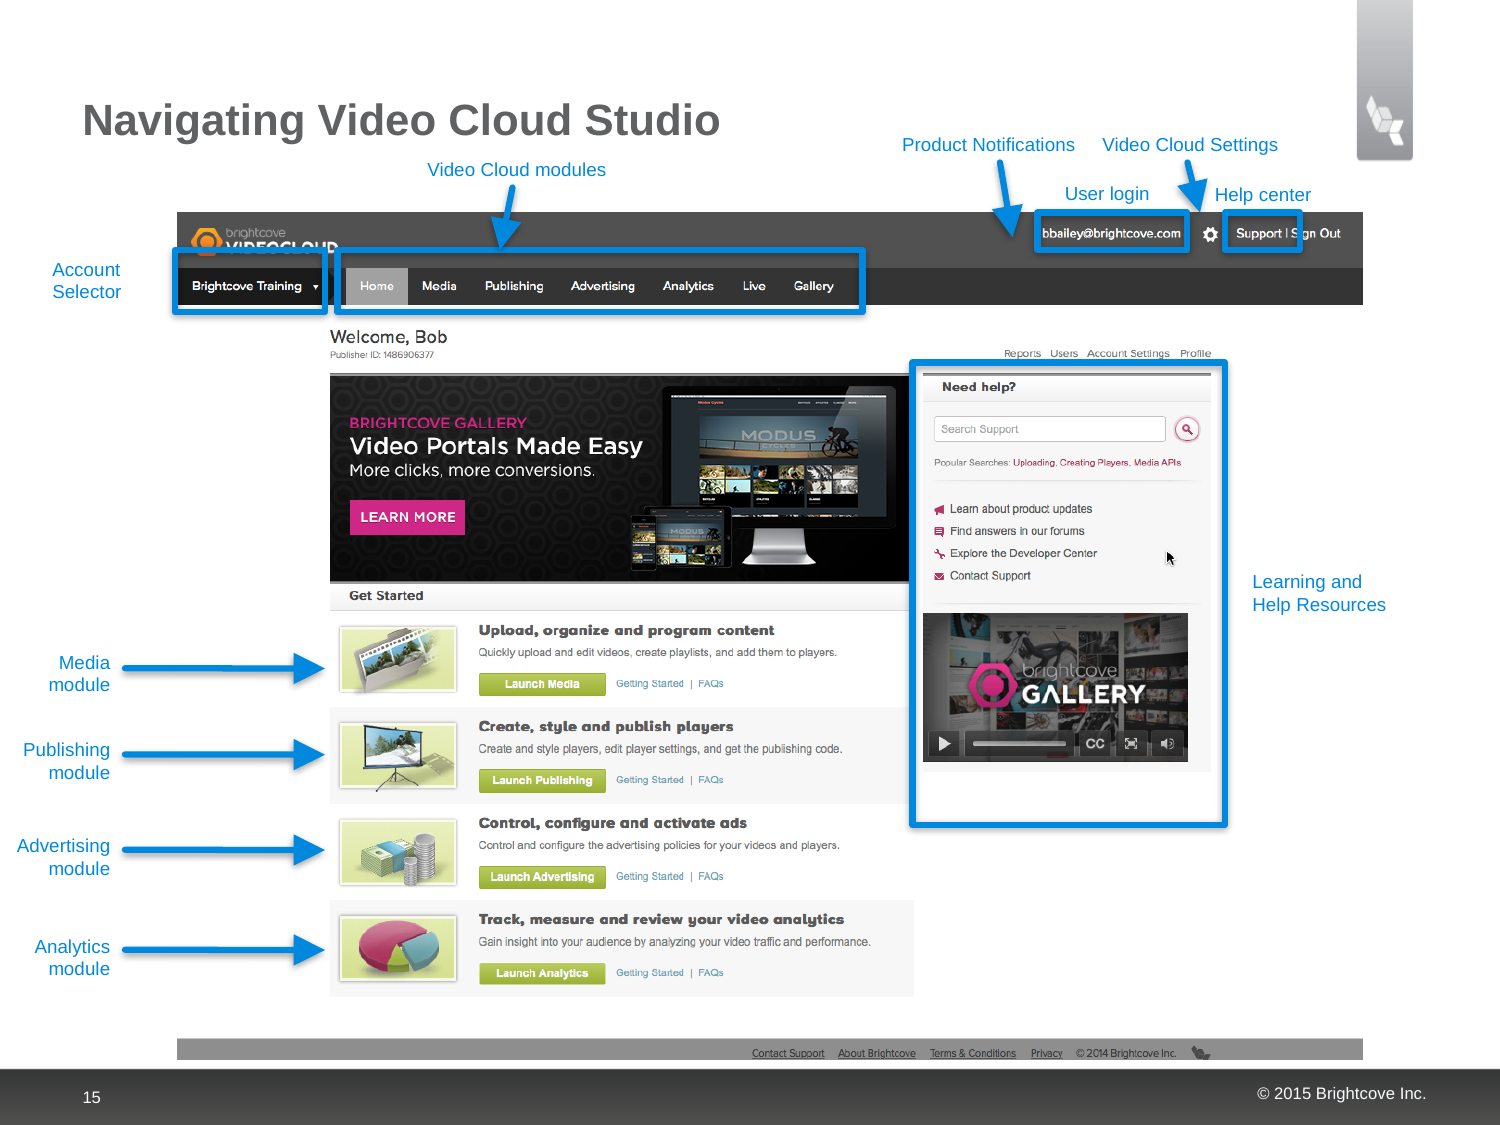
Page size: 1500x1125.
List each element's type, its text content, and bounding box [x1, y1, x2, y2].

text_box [0, 826, 326, 888]
text_box Help center [1204, 174, 1350, 210]
text_box Account Selector [37, 249, 138, 310]
text_box Learning and Help Resources [1367, 562, 1413, 623]
slide_number 15 [51, 1066, 110, 1125]
text_box User login [1050, 174, 1175, 210]
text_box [24, 642, 326, 704]
picture [0, 0, 1500, 1125]
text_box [499, 187, 513, 251]
text_box Product Notifications [887, 125, 1087, 163]
text_box Video Cloud Settings [1087, 125, 1300, 163]
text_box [1187, 162, 1201, 213]
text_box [0, 730, 326, 792]
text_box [0, 926, 326, 988]
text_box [999, 162, 1013, 238]
title Navigating Video Cloud Studio [66, 34, 1322, 203]
text_box Video Cloud modules [412, 149, 625, 188]
